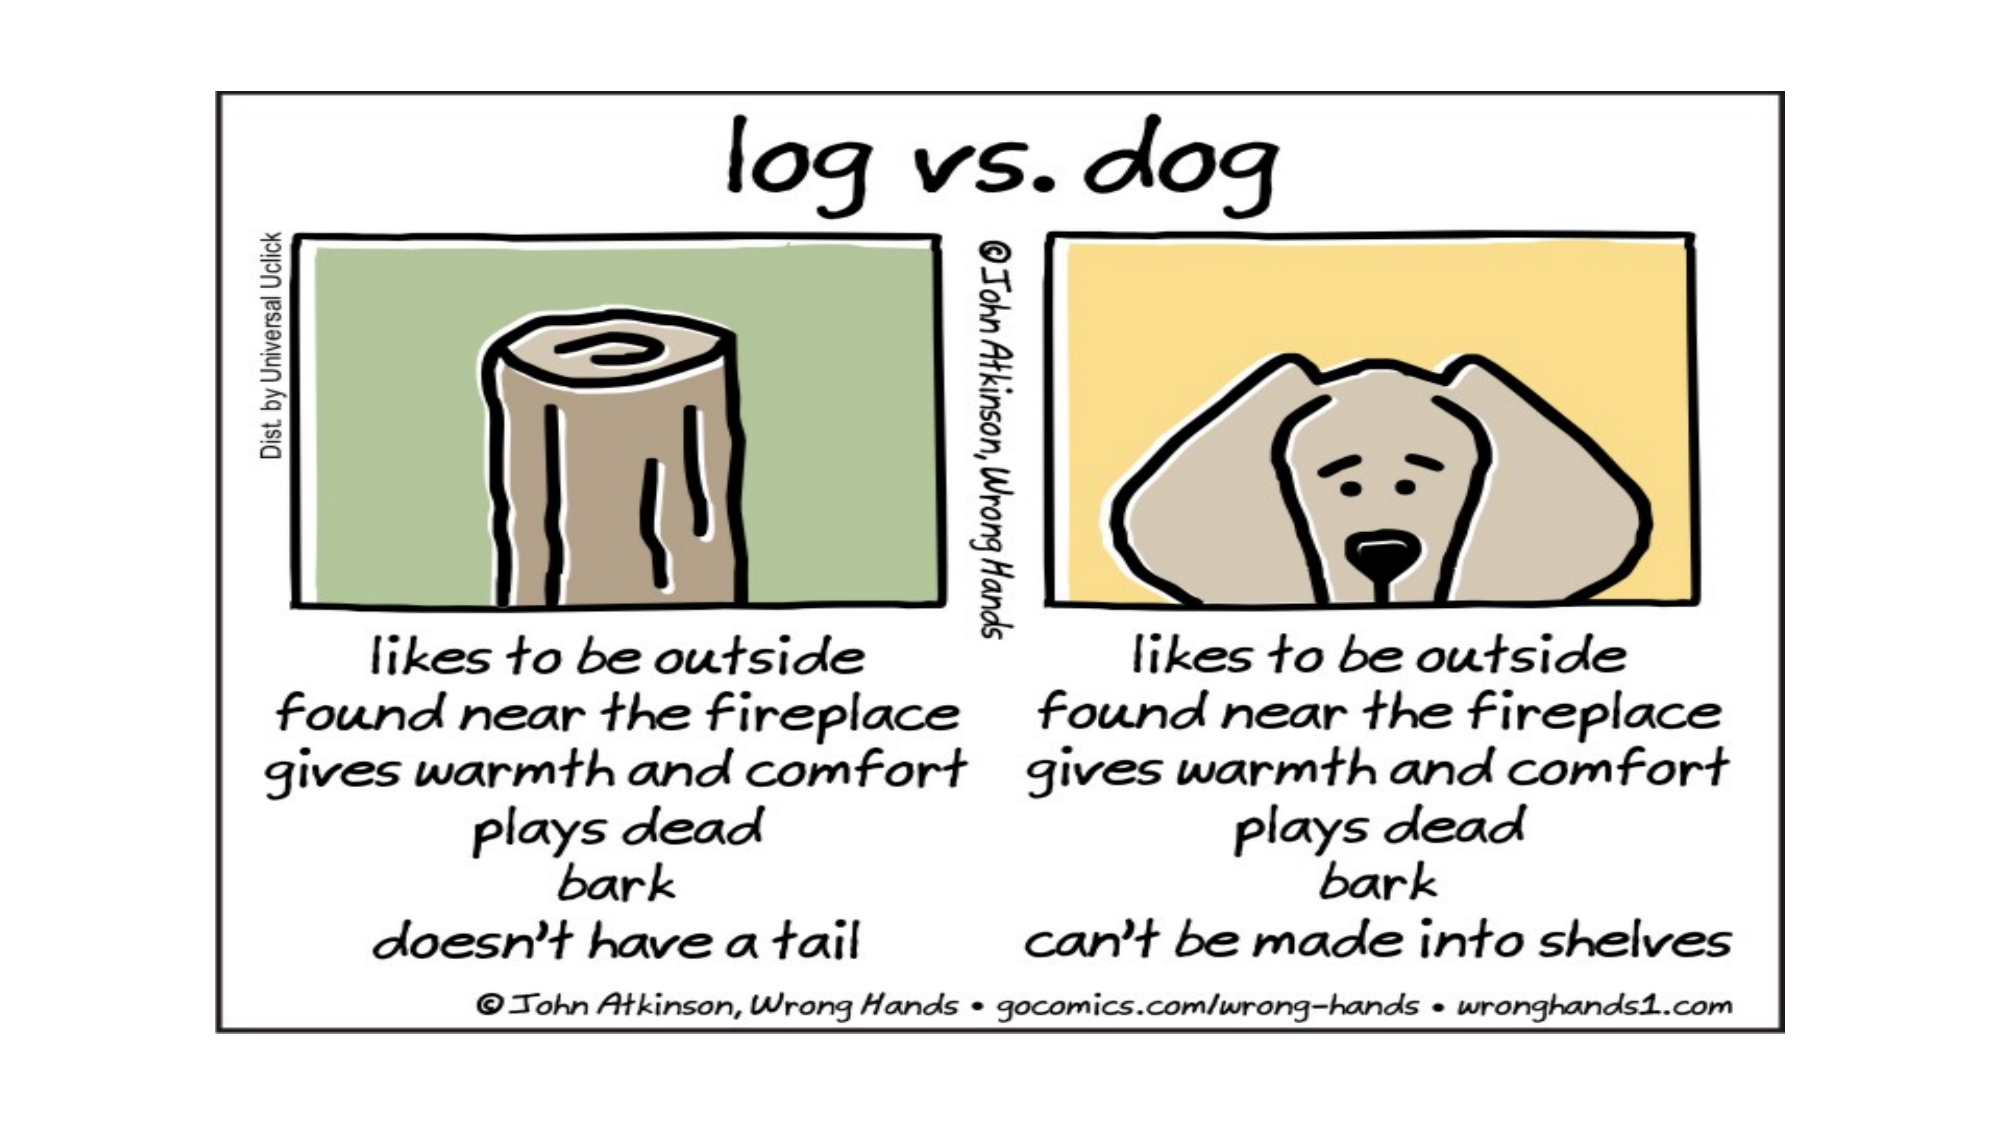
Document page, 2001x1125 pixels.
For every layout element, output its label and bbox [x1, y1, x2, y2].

picture [215, 91, 1785, 1034]
